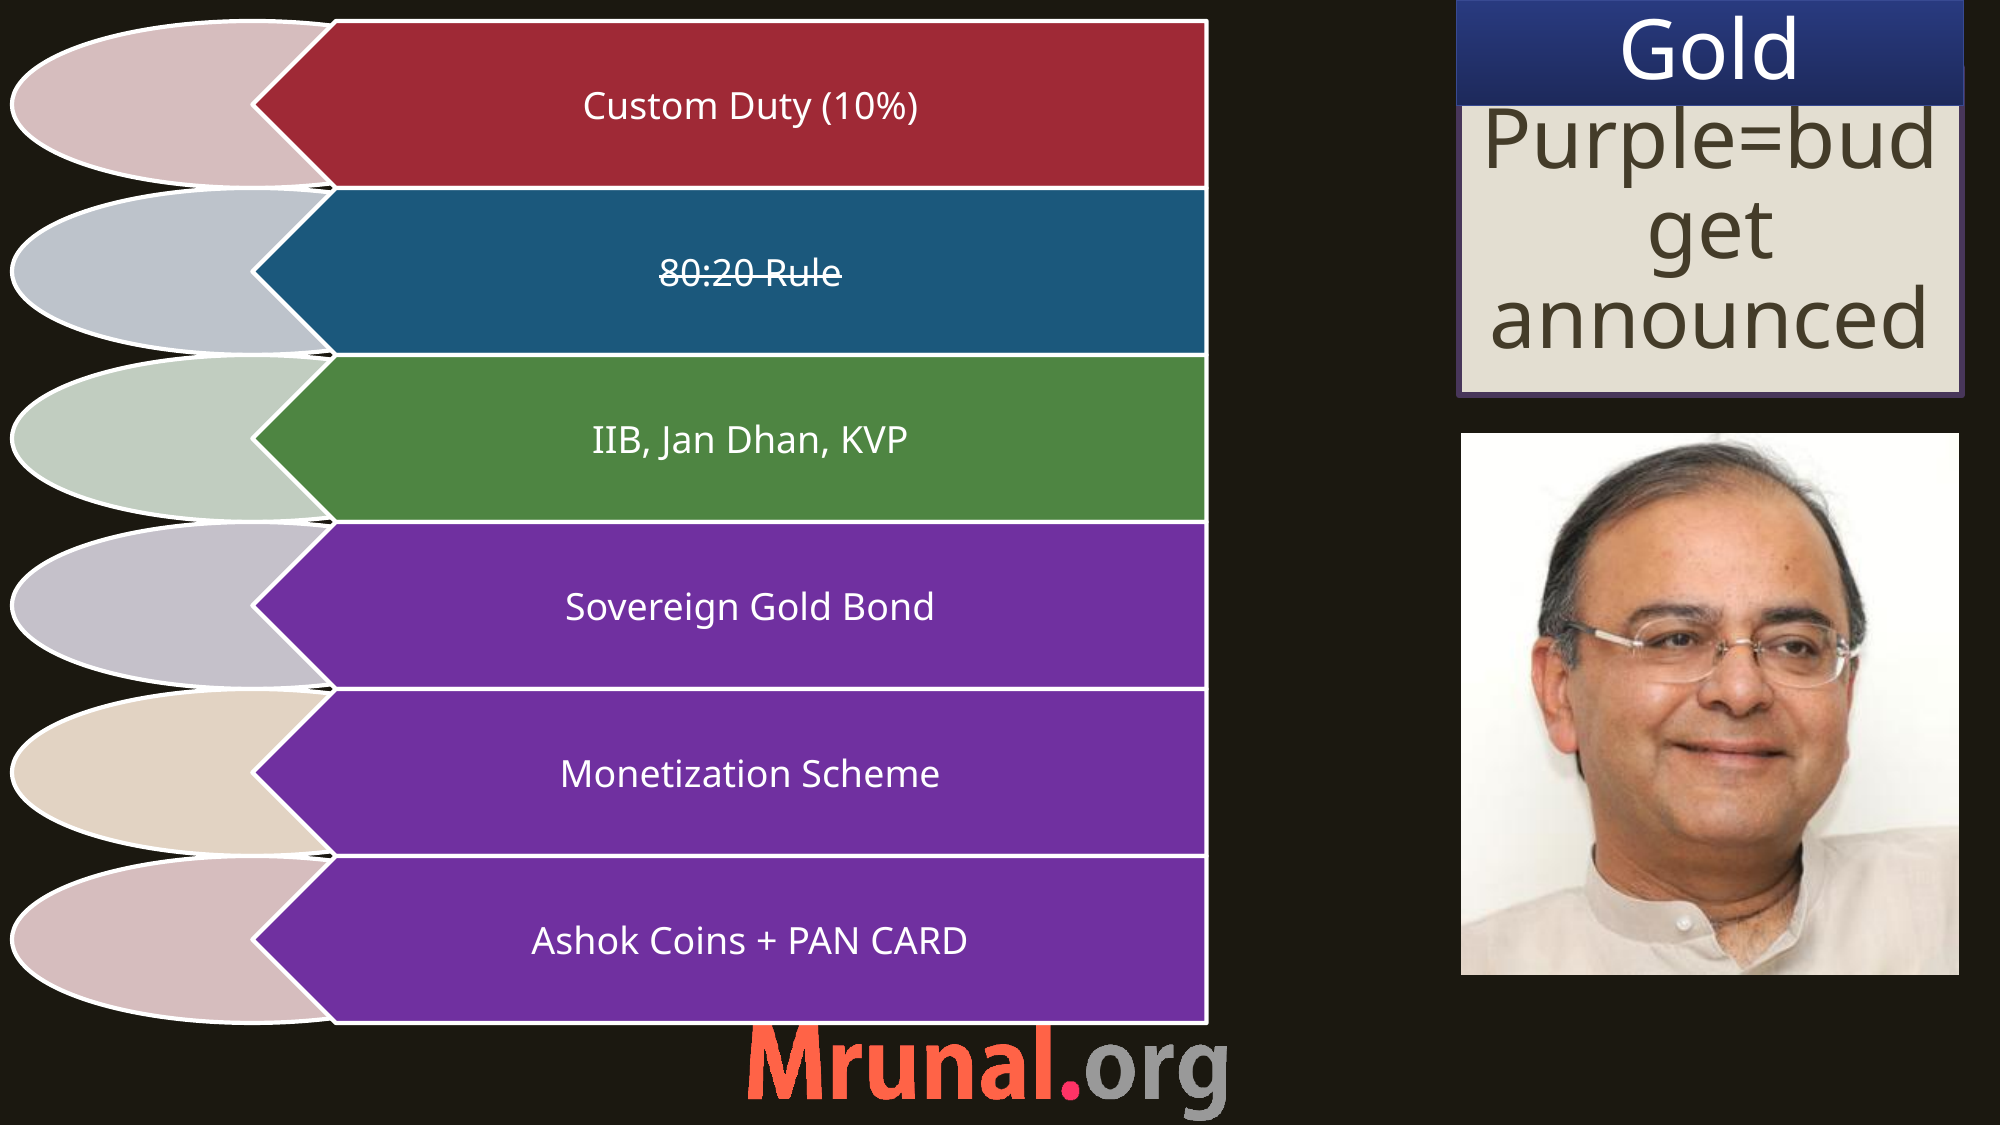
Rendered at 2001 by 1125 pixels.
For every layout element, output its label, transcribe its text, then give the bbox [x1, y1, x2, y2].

picture [741, 1024, 1230, 1125]
title Purple=budget announced [1456, 65, 1965, 398]
list Gold [1456, 0, 1964, 106]
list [11, 20, 1448, 1024]
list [1460, 433, 1959, 975]
